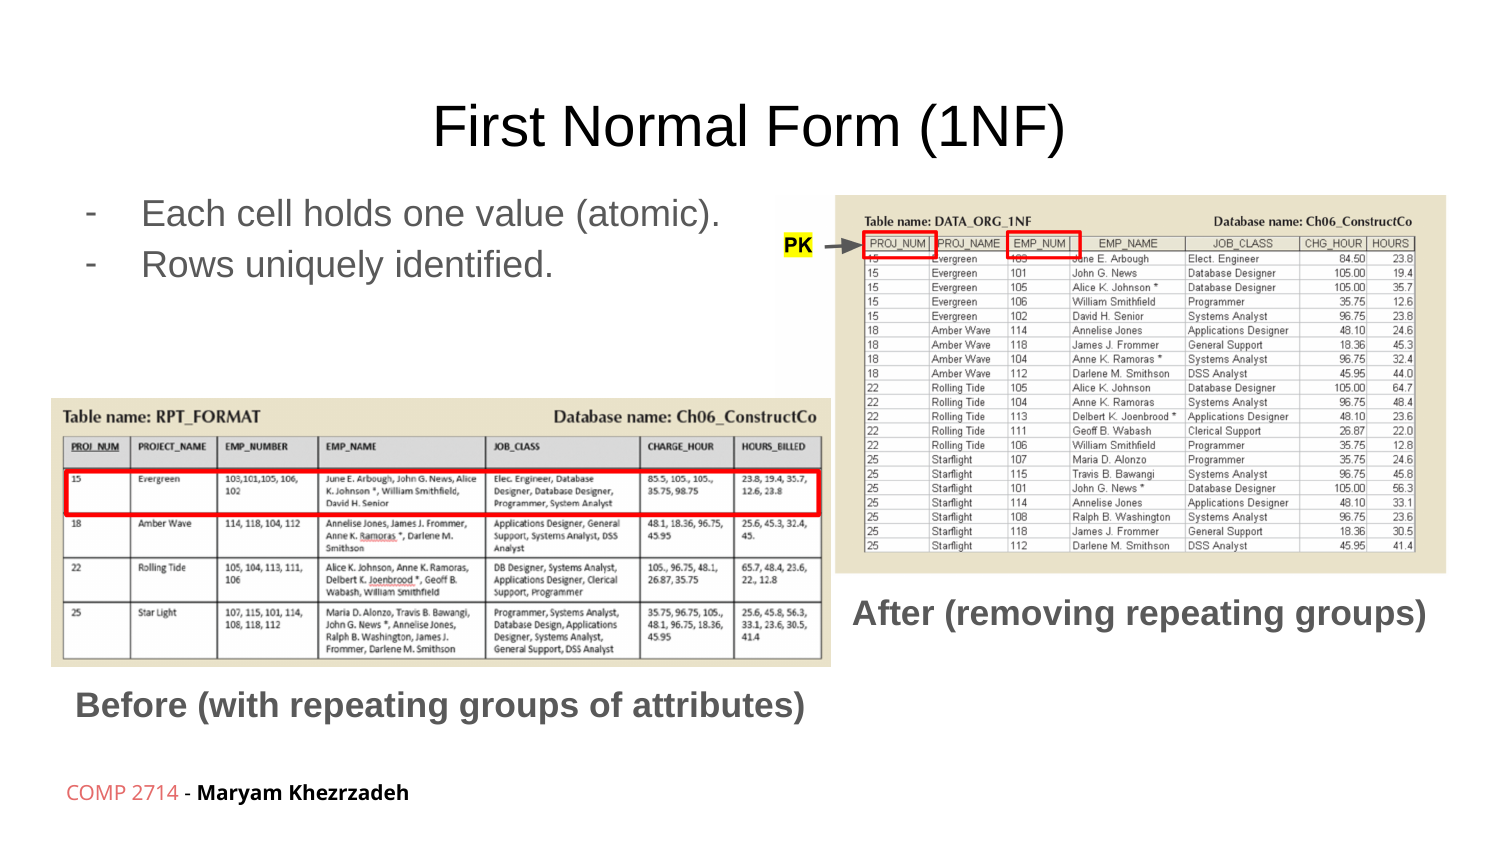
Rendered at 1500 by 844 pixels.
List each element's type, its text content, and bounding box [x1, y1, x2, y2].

picture [50, 195, 1450, 668]
title First Normal Form (1NF) [51, 72, 1449, 167]
text_box After (removing repeating groups) [835, 584, 1449, 648]
list Each cell holds one value (atomic). Rows uniquely identified. [51, 166, 776, 397]
text_box Before (with repeating groups of attributes) [57, 675, 824, 739]
